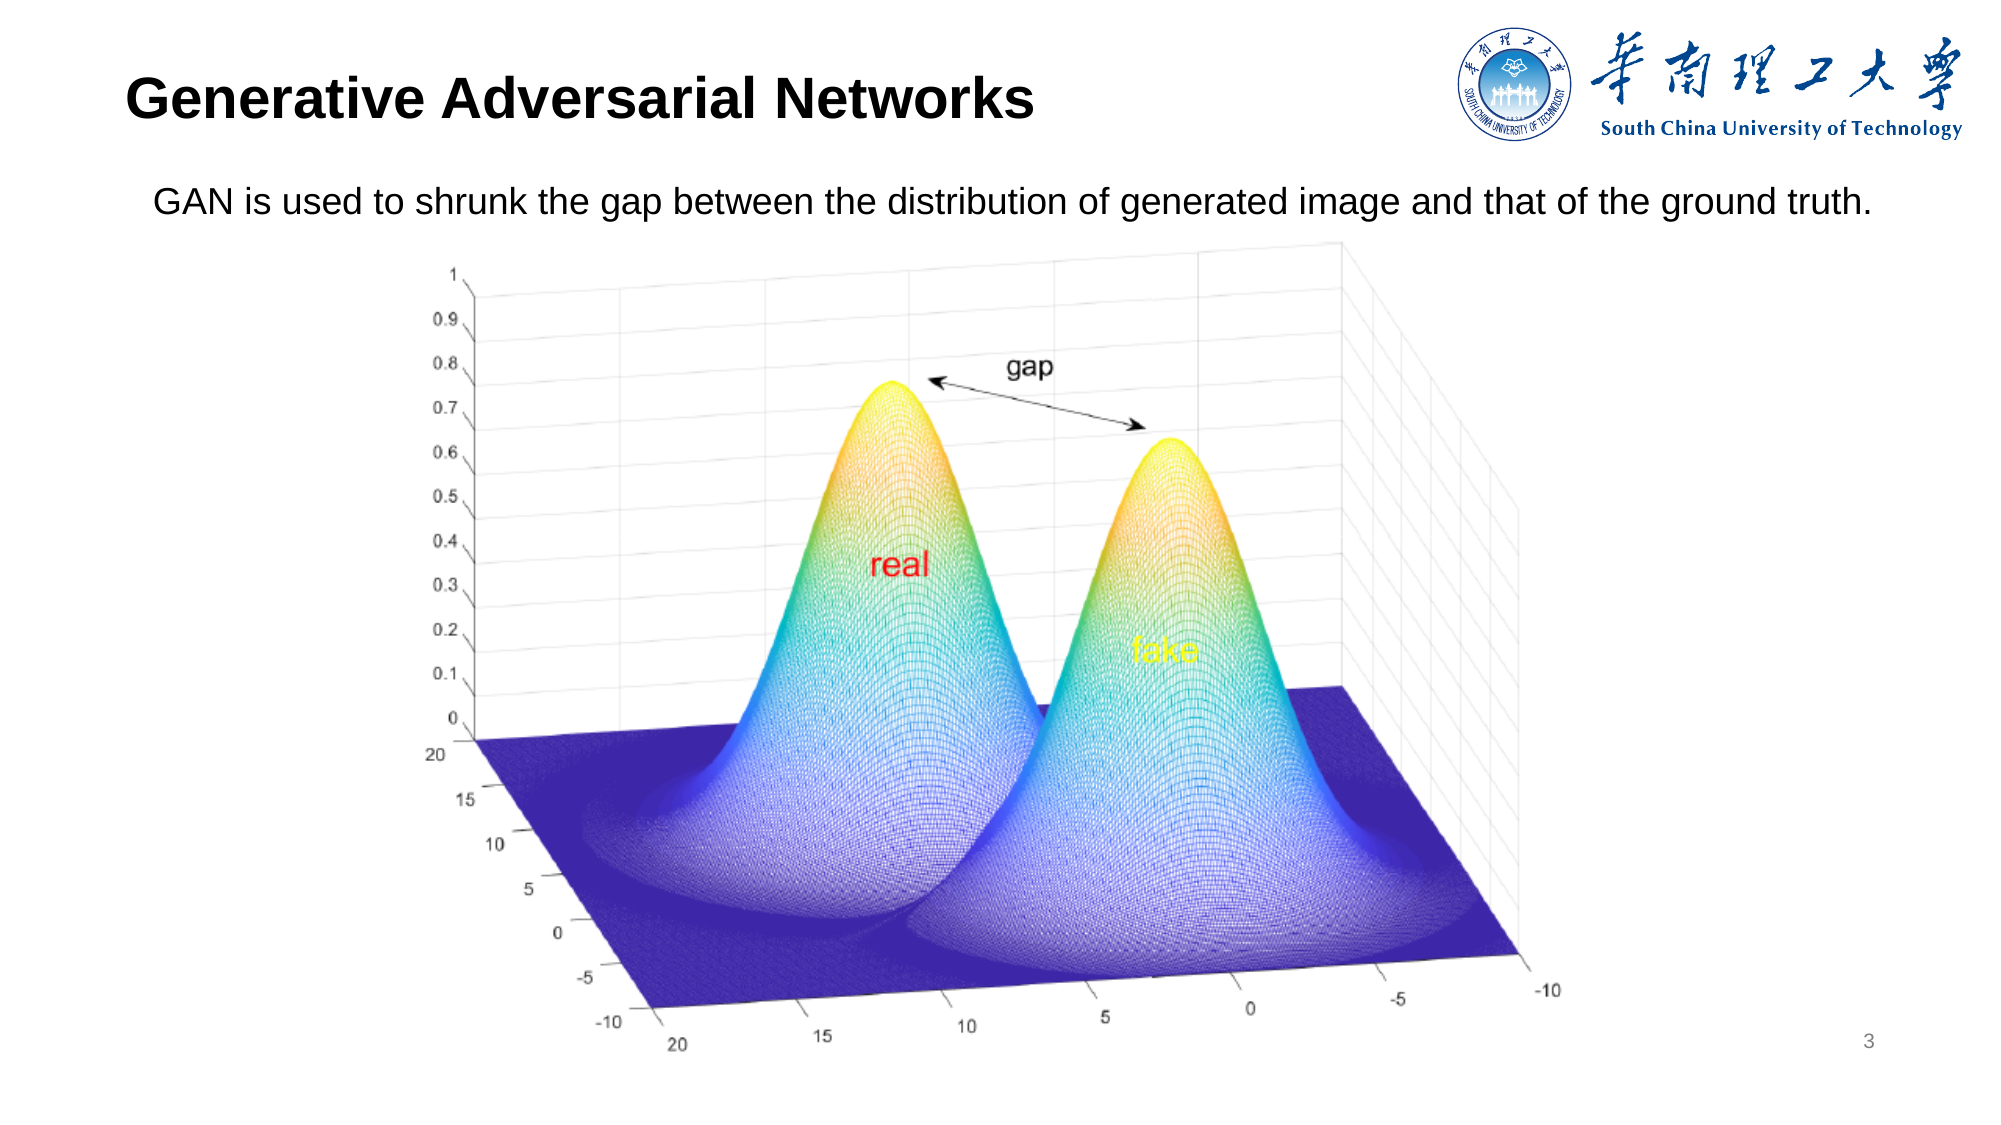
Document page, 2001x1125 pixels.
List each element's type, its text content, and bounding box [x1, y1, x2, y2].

title Generative Adversarial Networks [109, 0, 1890, 139]
text_box GAN is used to shrunk the gap between the distribution of generated image and that of the ground truth. [138, 169, 1900, 230]
picture [374, 231, 1582, 1058]
slide_number 3 [1582, 1022, 1890, 1057]
